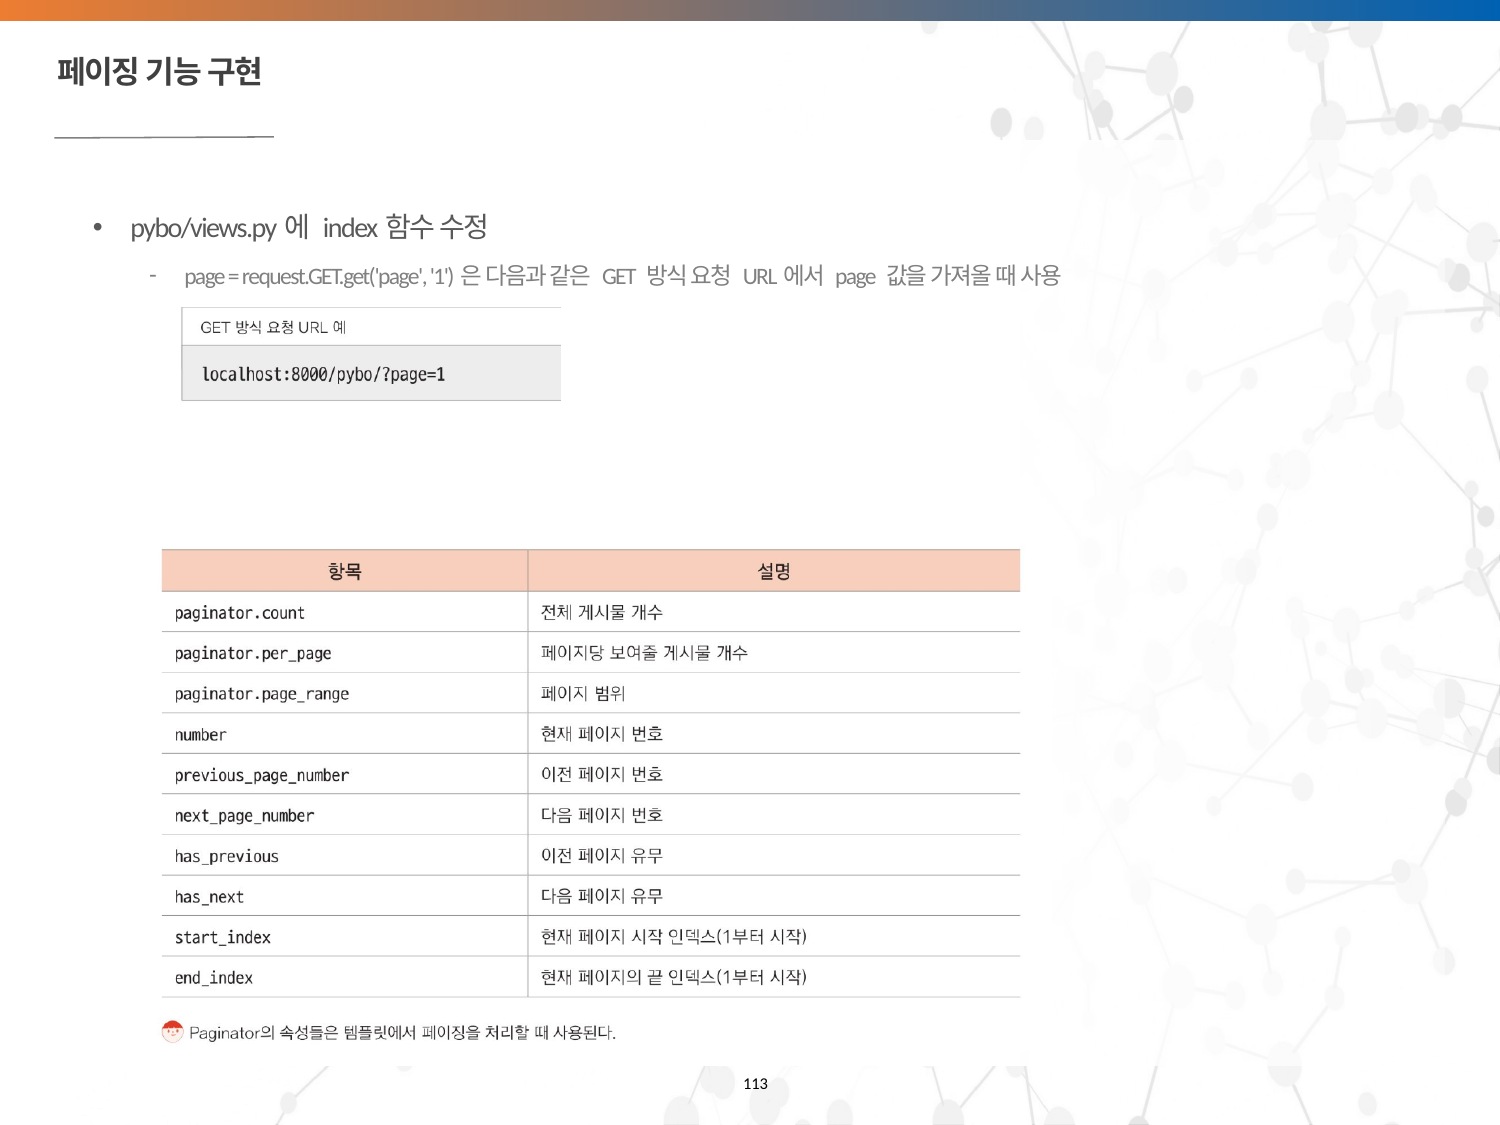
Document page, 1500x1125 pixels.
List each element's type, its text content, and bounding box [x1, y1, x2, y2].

picture [146, 536, 1052, 1050]
slide_number 113 [586, 1065, 925, 1125]
list pybo/views.py에 index함수 수정 page = request.GET.get('page', '1')은 다음과 같은 GET 방식 요청 URL에서 page 값을 가져올 때 사용 [78, 193, 1433, 1035]
title 페이징 기능 구현 [42, 49, 872, 117]
picture [158, 297, 561, 408]
